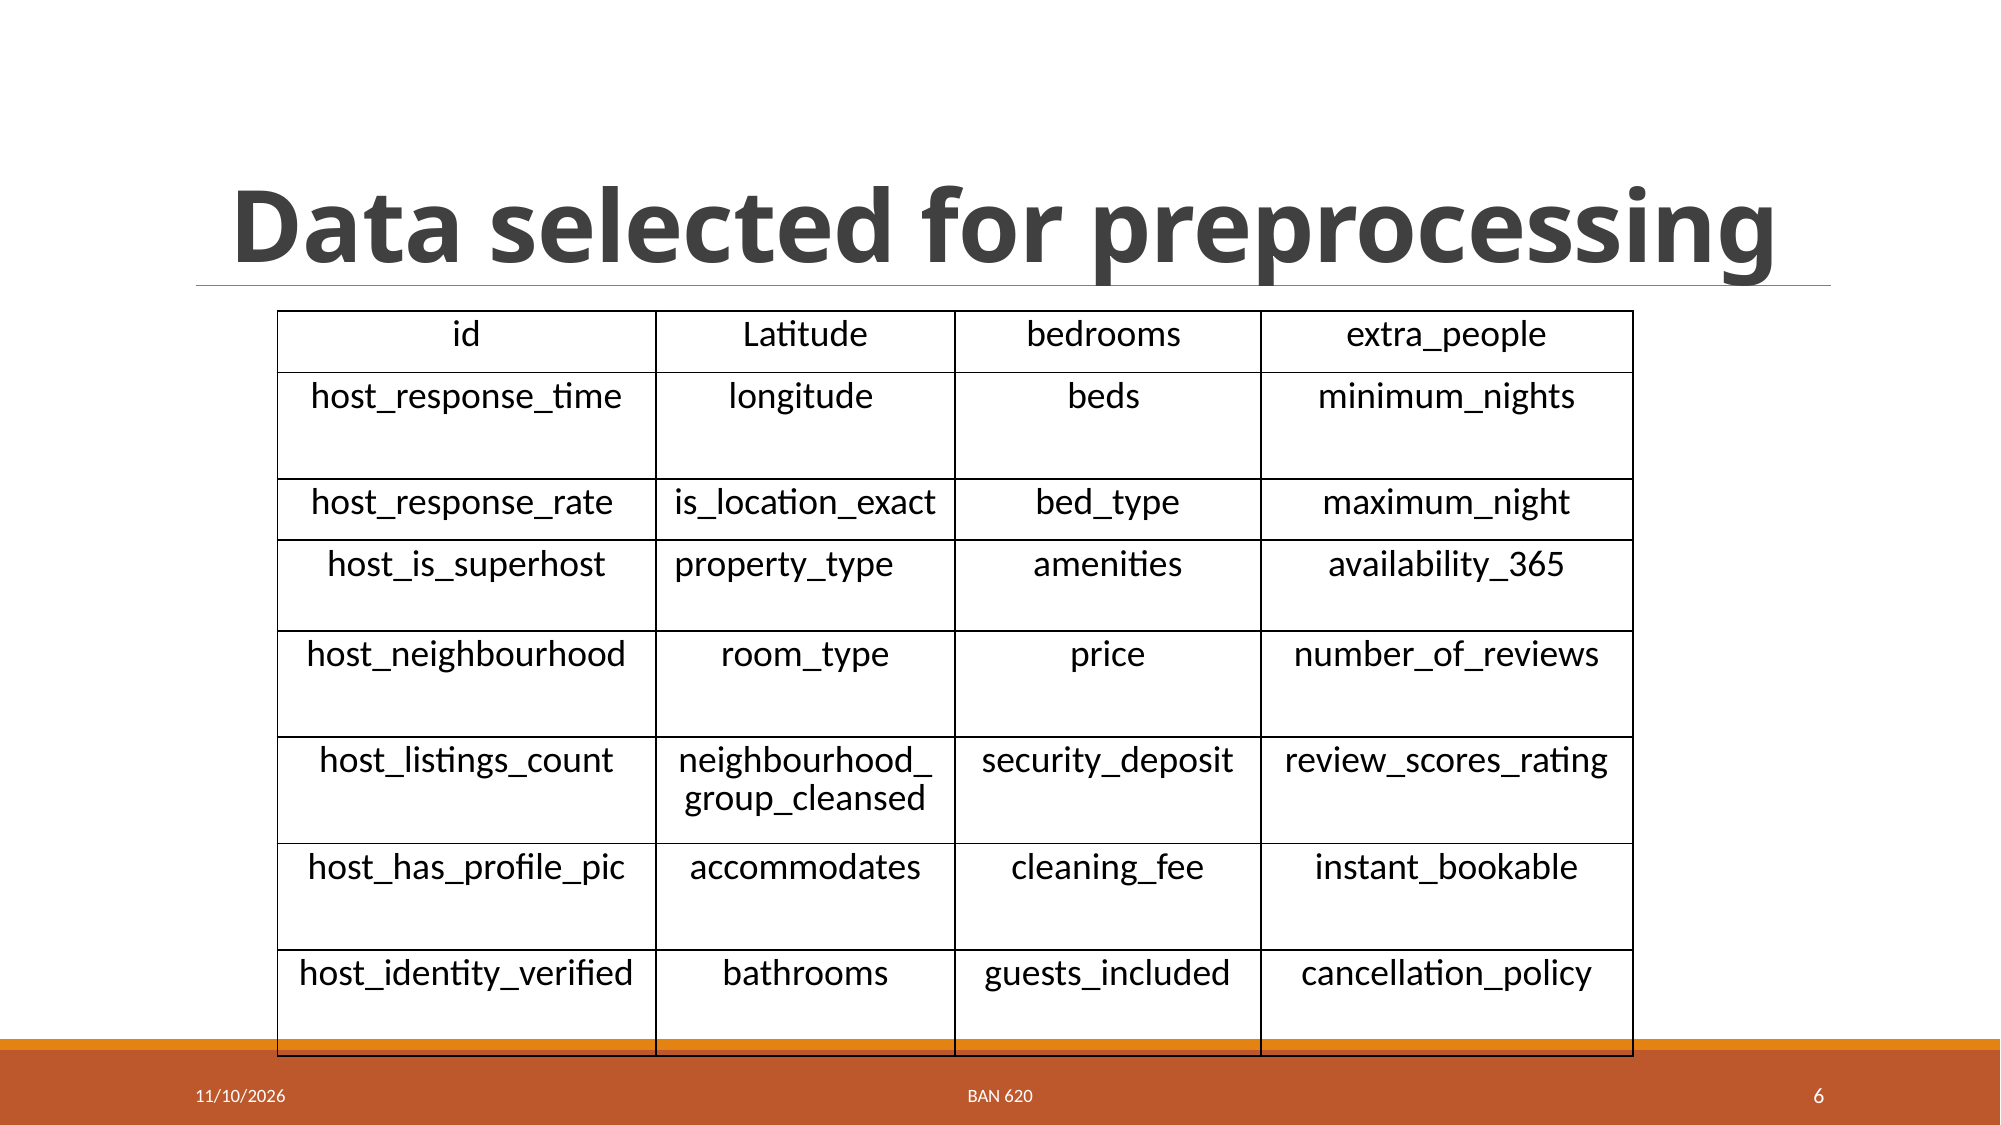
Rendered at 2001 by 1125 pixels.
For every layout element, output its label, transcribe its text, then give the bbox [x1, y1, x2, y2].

table_cell host_response_time [278, 373, 655, 478]
table_cell cleaning_fee [956, 844, 1260, 949]
table_cell longitude [657, 373, 954, 478]
table_cell neighbourhood_group_cleansed [657, 738, 954, 843]
table_cell host_listings_count [278, 738, 655, 843]
table_header Latitude [657, 312, 954, 372]
table_header id [278, 312, 655, 372]
table_header extra_people [1262, 312, 1632, 372]
table_cell room_type [657, 632, 954, 736]
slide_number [180, 1065, 586, 1125]
table_cell bathrooms [657, 951, 954, 1055]
table_cell maximum_night [1262, 480, 1632, 539]
table_cell cancellation_policy [1262, 951, 1632, 1055]
table_cell host_identity_verified [278, 951, 655, 1055]
table_cell availability_365 [1262, 541, 1632, 630]
table_cell is_location_exact [657, 480, 954, 539]
table_cell host_is_superhost [278, 541, 655, 630]
table_cell guests_included [956, 951, 1260, 1055]
slide_number 6 [1624, 1065, 1840, 1125]
table_cell security_deposit [956, 738, 1260, 843]
table_cell property_type [657, 541, 954, 630]
footer BAN 620 [604, 1065, 1396, 1125]
table_cell host_neighbourhood [278, 632, 655, 736]
table_cell amenities [956, 541, 1260, 630]
table_cell bed_type [956, 480, 1260, 539]
table_cell minimum_nights [1262, 373, 1632, 478]
table_cell accommodates [657, 844, 954, 949]
title Data selected for preprocessing [180, 52, 1830, 291]
table_cell host_response_rate [278, 480, 655, 539]
table_cell instant_bookable [1262, 844, 1632, 949]
table_cell number_of_reviews [1262, 632, 1632, 736]
table_cell price [956, 632, 1260, 736]
table_header bedrooms [956, 312, 1260, 372]
table_cell host_has_profile_pic [278, 844, 655, 949]
table_cell beds [956, 373, 1260, 478]
table_cell review_scores_rating [1262, 738, 1632, 843]
